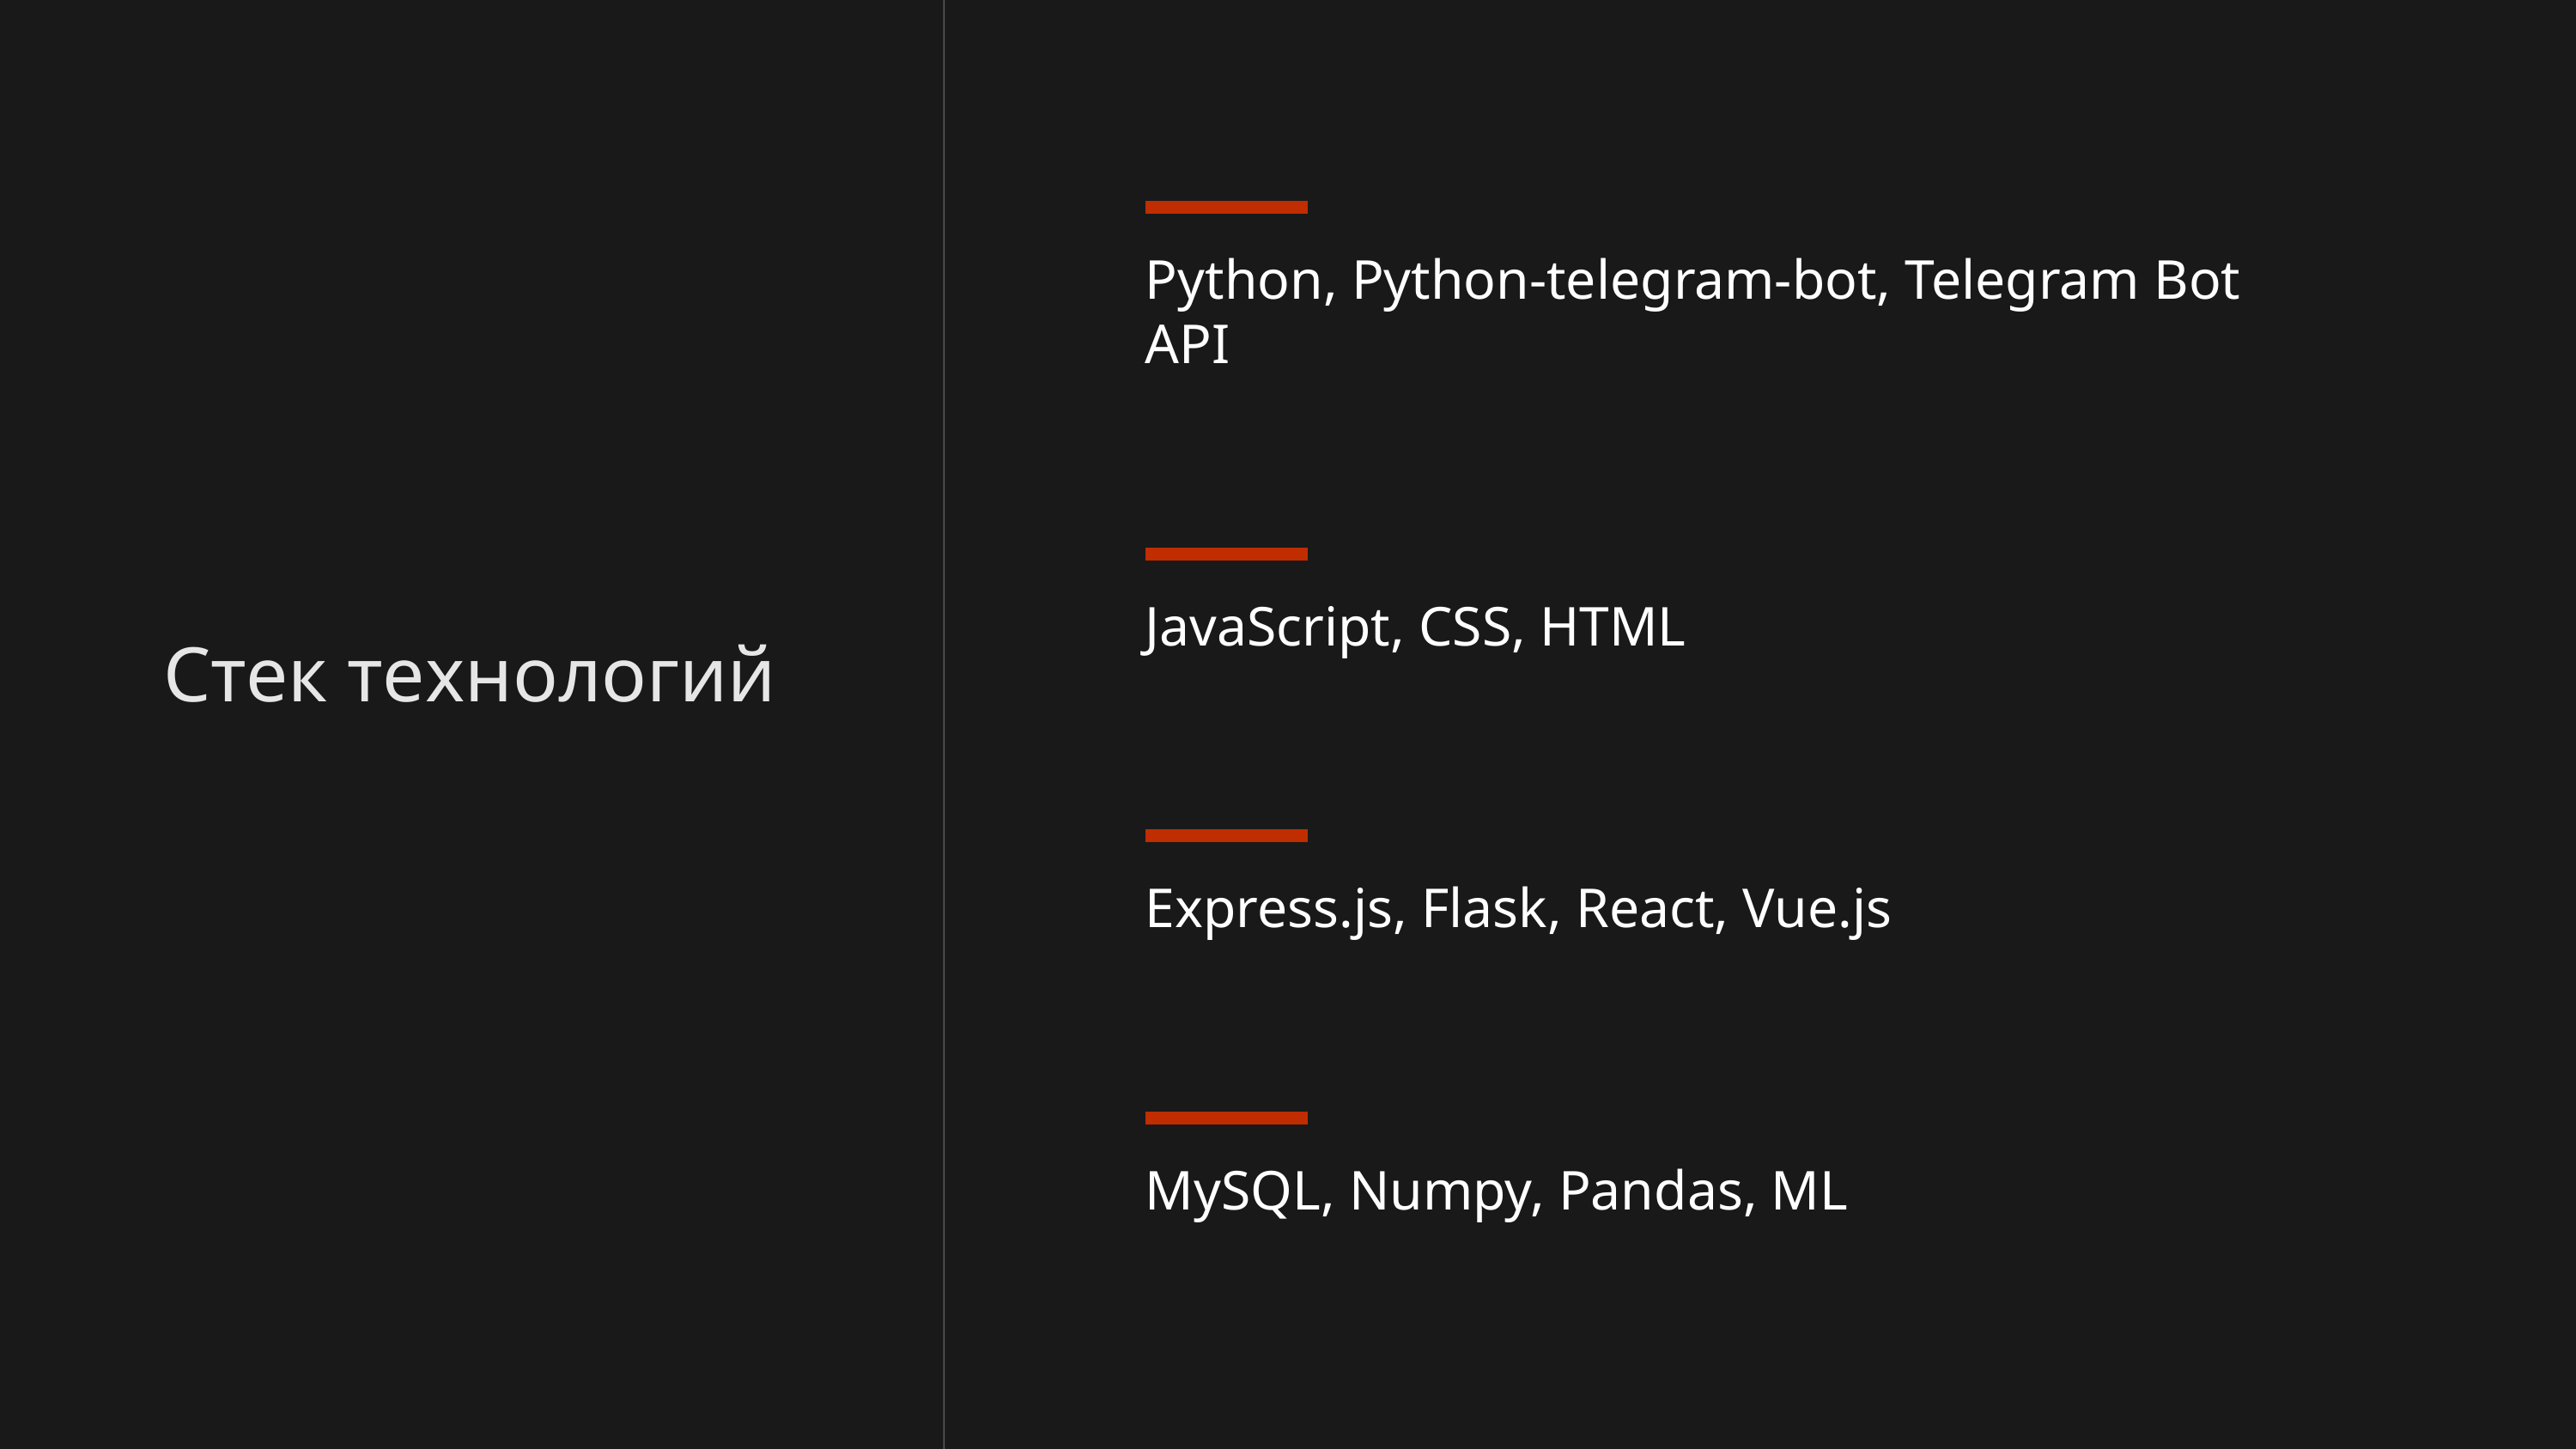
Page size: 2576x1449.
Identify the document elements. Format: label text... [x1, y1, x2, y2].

text_box Стек технологий [163, 626, 872, 717]
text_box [1145, 200, 2289, 375]
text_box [1145, 1111, 2318, 1222]
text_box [1145, 829, 2318, 939]
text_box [1145, 547, 2318, 658]
